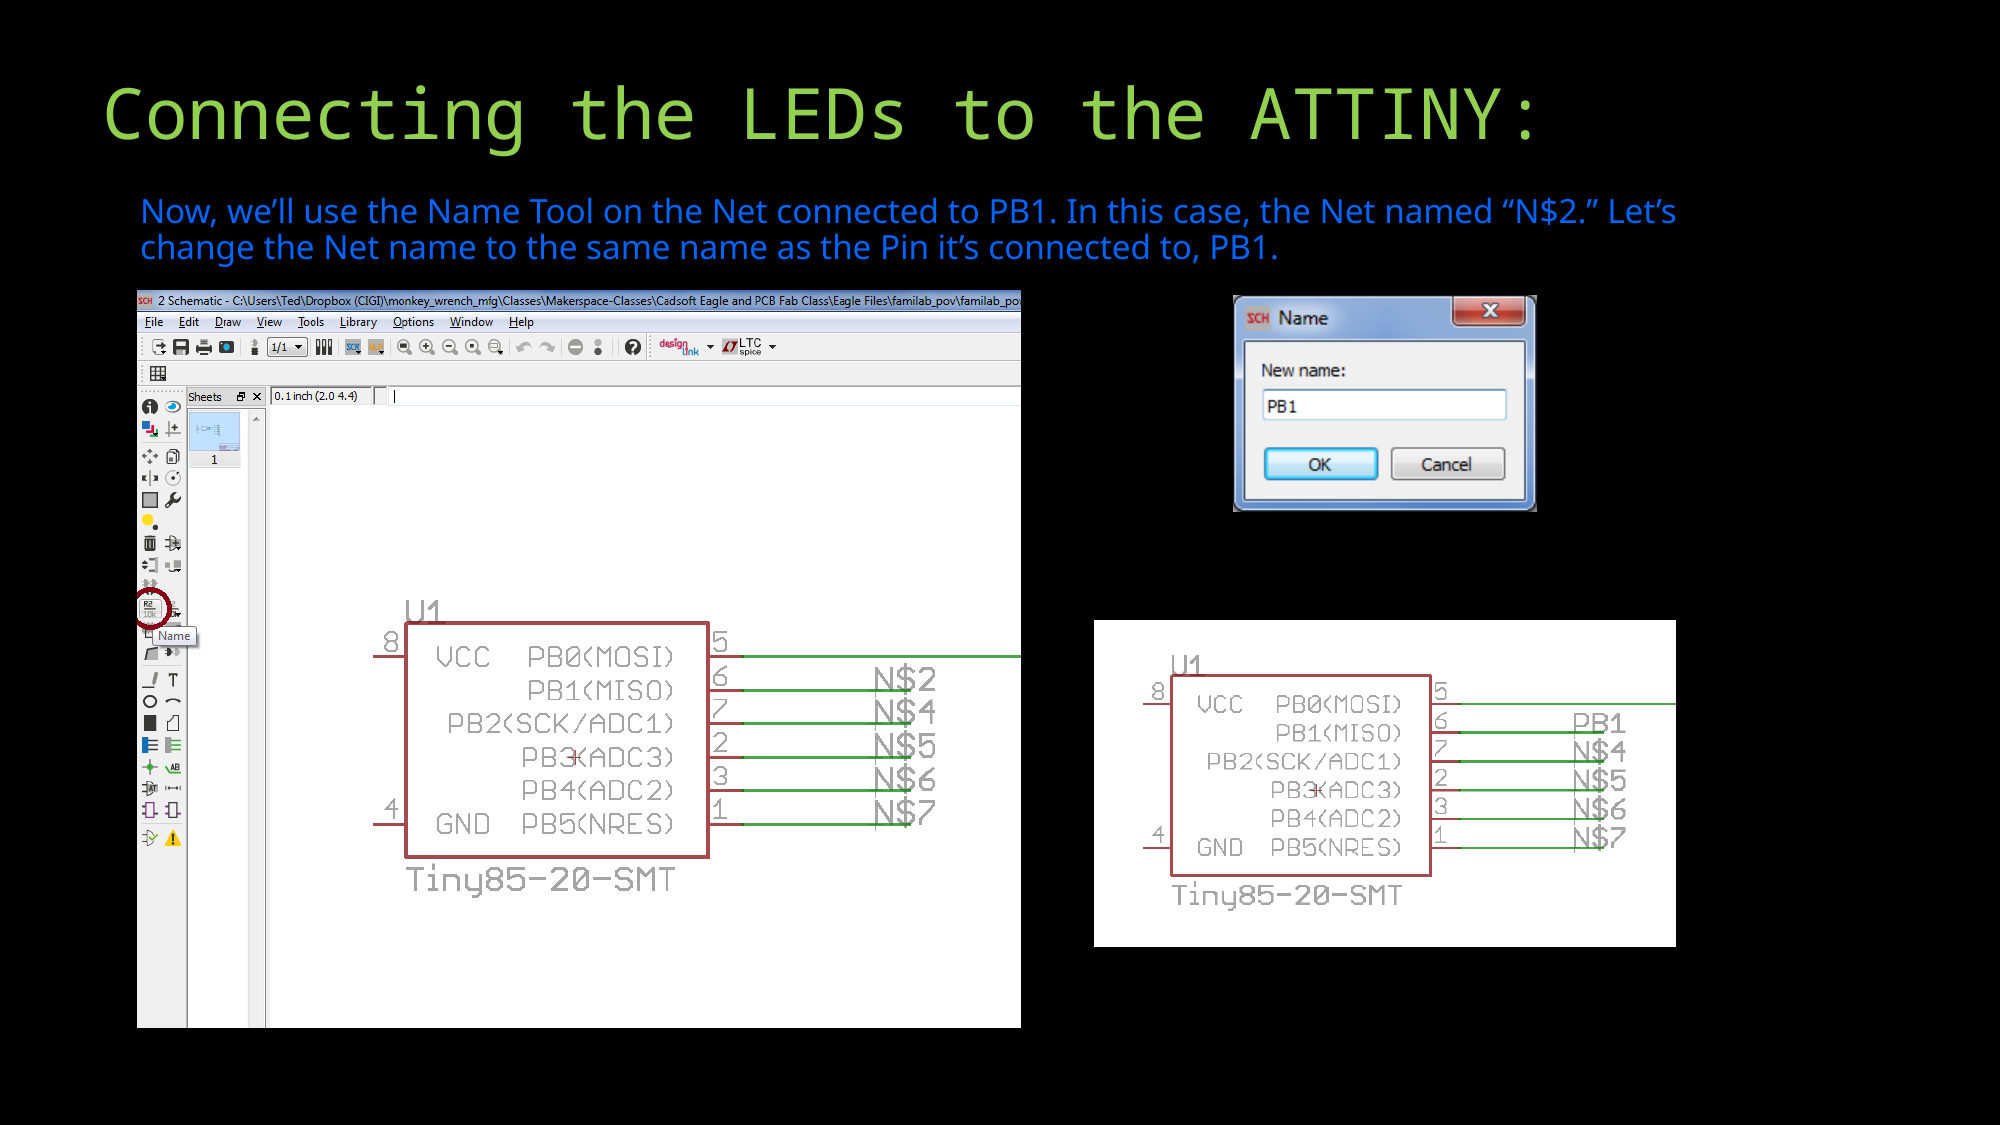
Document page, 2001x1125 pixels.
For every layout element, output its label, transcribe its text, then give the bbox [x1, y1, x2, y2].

title Connecting the LEDs to the ATTINY: [87, 37, 1738, 163]
picture [1094, 619, 1676, 947]
picture [137, 290, 1021, 1028]
picture [1233, 295, 1537, 512]
list Now, we’ll use the Name Tool on the Net connected to PB1. In this case, the Net named “N$2.” Let’s change the Net name to the same name as the Pin it’s connected to, PB1. [125, 187, 1750, 1000]
